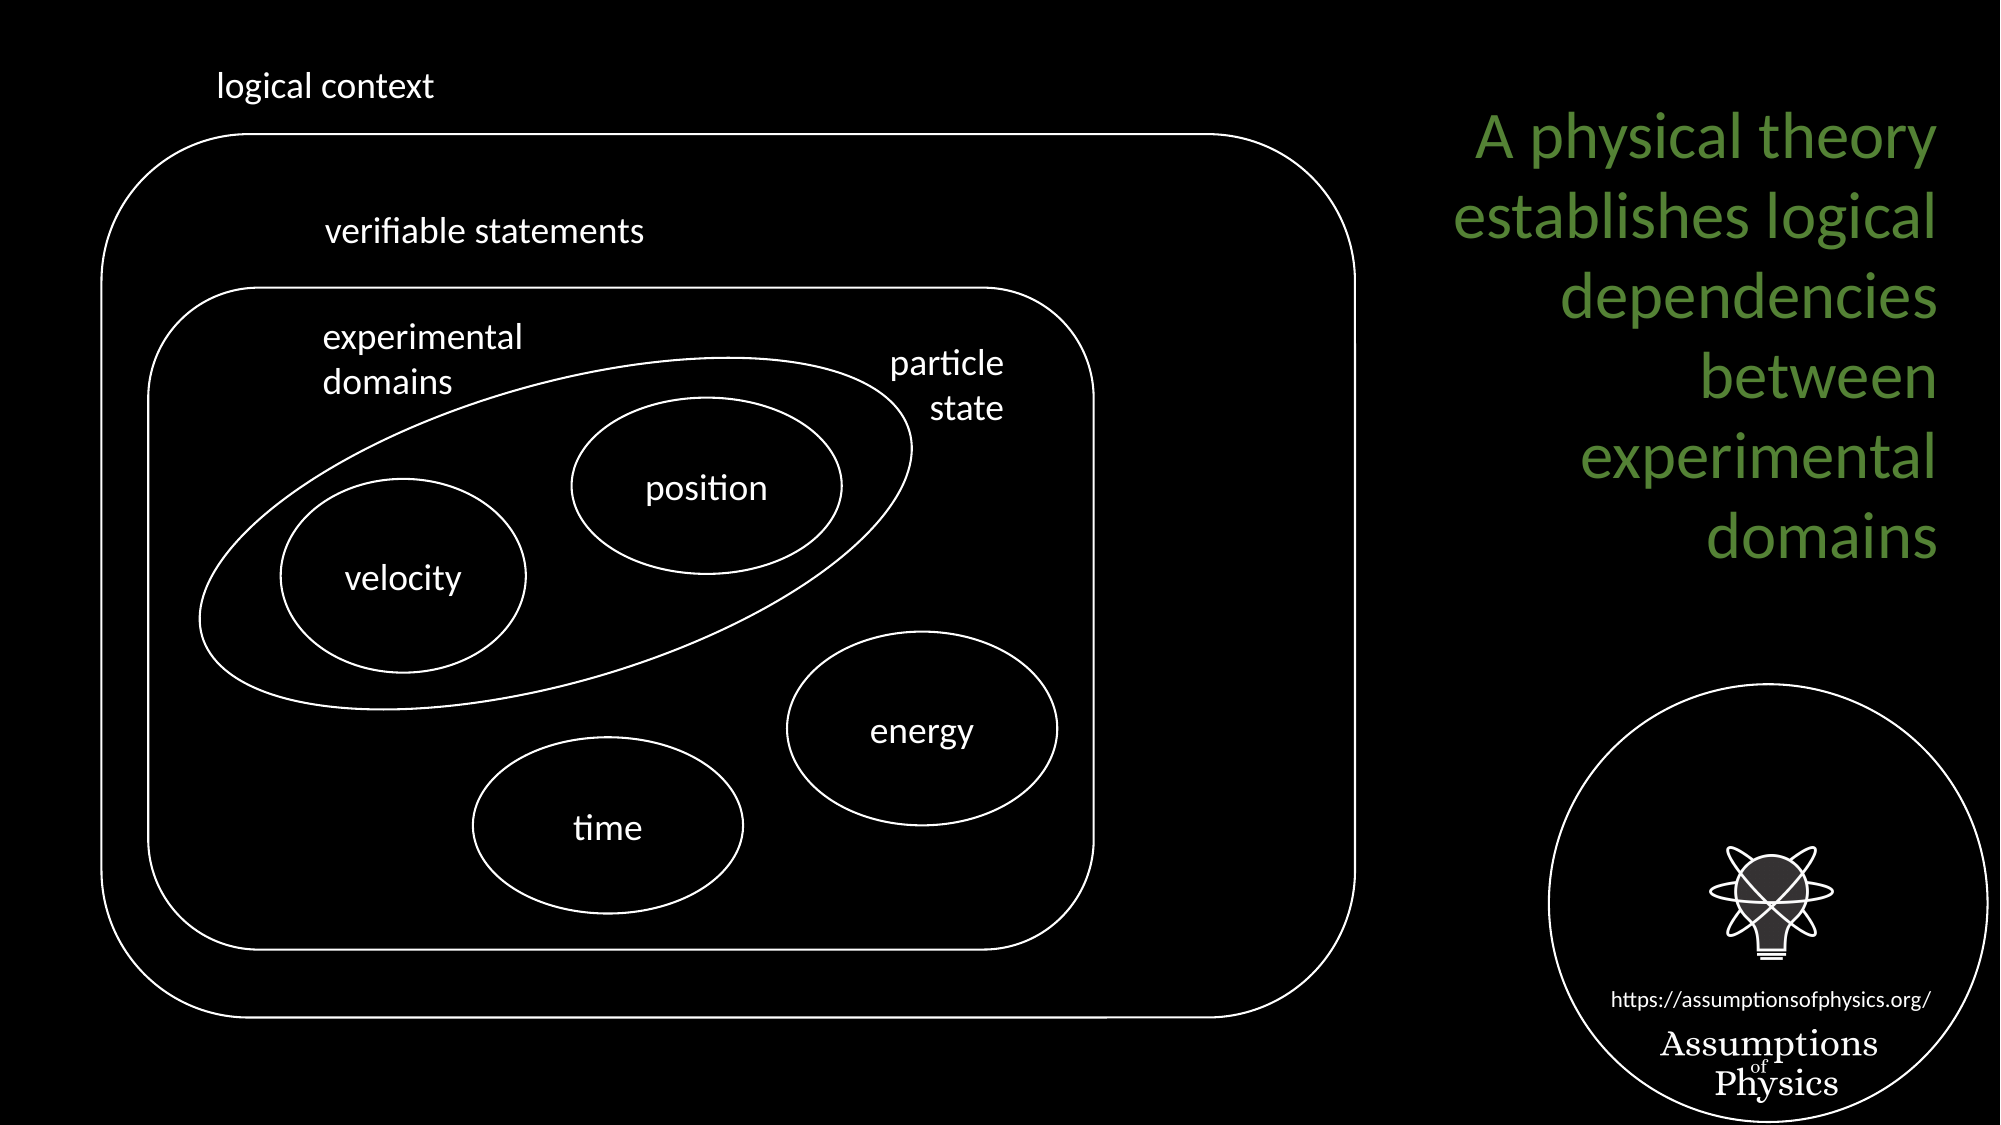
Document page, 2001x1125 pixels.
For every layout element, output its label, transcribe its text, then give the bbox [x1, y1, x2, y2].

text_box energy [785, 630, 1059, 827]
text_box experimental domains [307, 304, 539, 410]
text_box [198, 356, 913, 711]
text_box [100, 133, 1357, 1019]
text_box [199, 174, 662, 281]
text_box A physical theory establishes logical dependencies between experimental domains [1395, 84, 1954, 580]
picture [1709, 846, 1834, 960]
text_box time [471, 736, 745, 915]
text_box [147, 286, 1095, 951]
text_box logical context [201, 53, 450, 114]
text_box particle state [874, 330, 1019, 435]
picture [1660, 1029, 1877, 1103]
